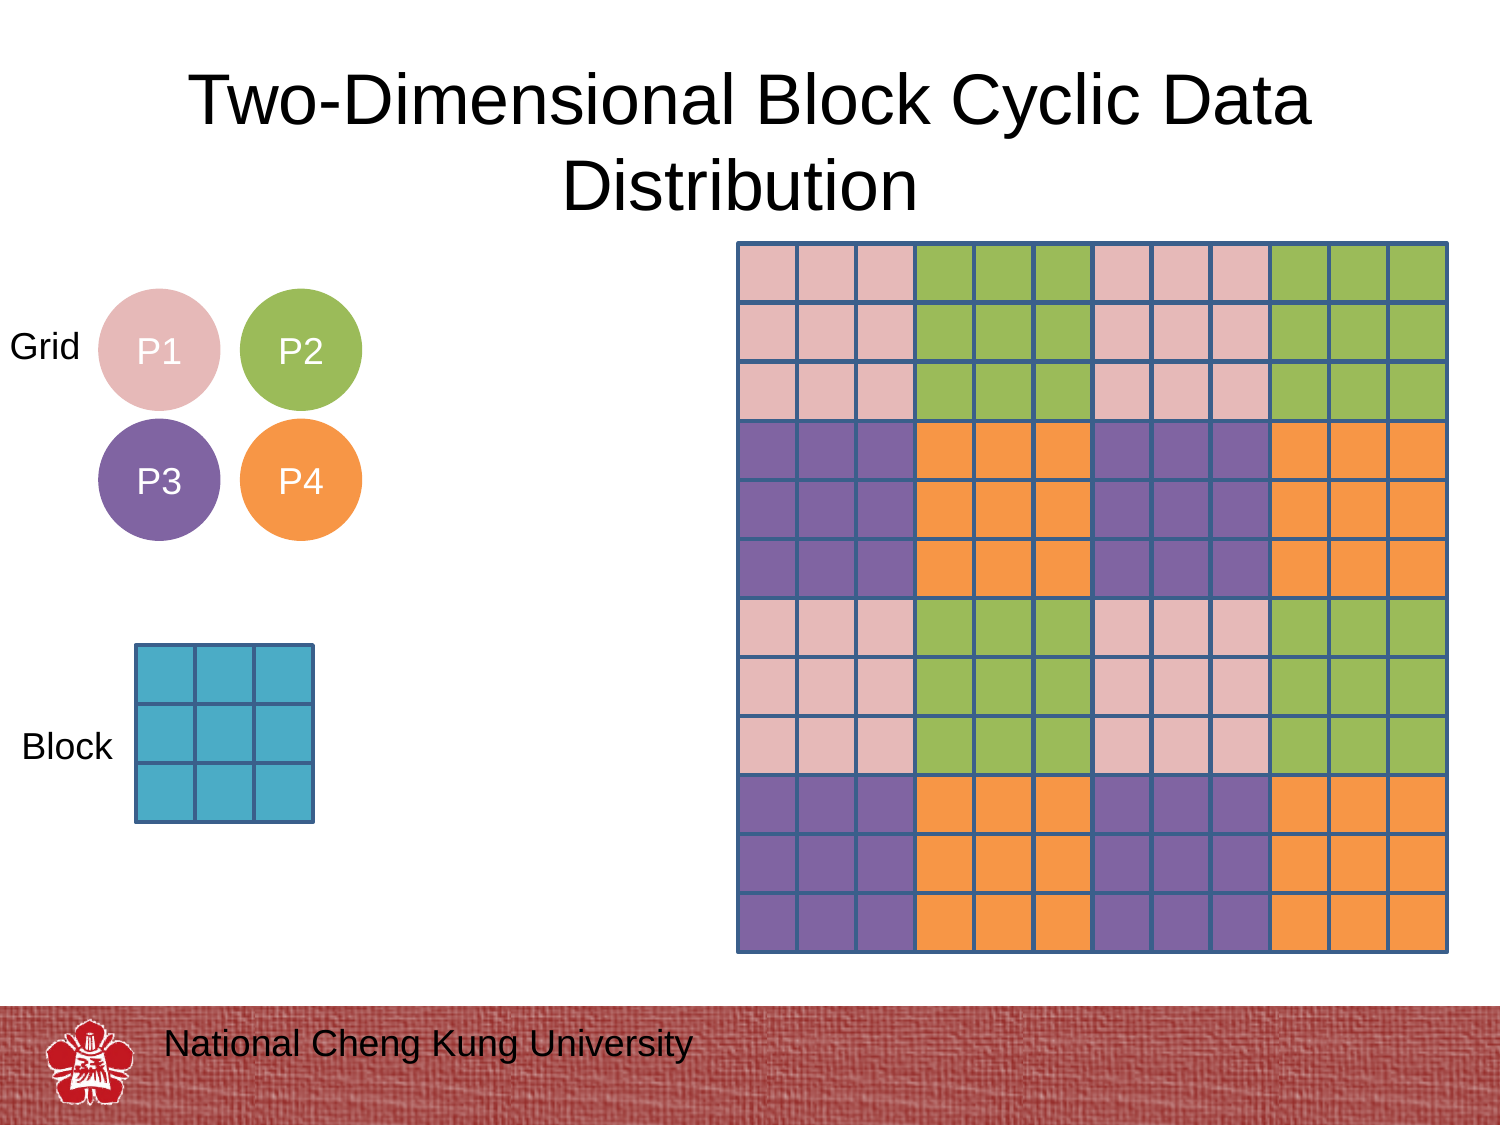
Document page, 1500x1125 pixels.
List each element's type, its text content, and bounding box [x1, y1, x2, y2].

text_box [1327, 301, 1386, 360]
text_box [913, 714, 972, 773]
text_box [854, 537, 913, 596]
text_box [1149, 596, 1209, 655]
text_box [1031, 360, 1090, 419]
text_box [972, 241, 1031, 301]
text_box [1268, 419, 1327, 478]
text_box P2 [239, 288, 363, 411]
text_box [972, 891, 1031, 954]
text_box [972, 655, 1031, 714]
text_box [854, 478, 913, 537]
text_box [1090, 478, 1149, 537]
text_box [972, 478, 1031, 537]
text_box [193, 761, 252, 824]
text_box [913, 360, 972, 419]
text_box [1209, 714, 1268, 773]
text_box [913, 832, 972, 891]
text_box [1031, 419, 1090, 478]
text_box [795, 360, 854, 419]
text_box [134, 643, 193, 702]
text_box [913, 891, 972, 954]
picture [29, 1006, 148, 1125]
text_box [1209, 419, 1268, 478]
text_box [854, 773, 913, 832]
text_box [1386, 596, 1449, 655]
text_box [1209, 655, 1268, 714]
text_box [736, 773, 795, 832]
text_box [1268, 773, 1327, 832]
text_box [854, 241, 913, 301]
text_box [854, 419, 913, 478]
text_box [1386, 478, 1449, 537]
text_box [1149, 714, 1209, 773]
text_box Block [6, 714, 128, 775]
text_box [1327, 419, 1386, 478]
text_box [736, 537, 795, 596]
text_box [134, 761, 193, 824]
text_box [972, 360, 1031, 419]
text_box [1327, 241, 1386, 301]
text_box [972, 596, 1031, 655]
text_box [736, 478, 795, 537]
text_box [1268, 478, 1327, 537]
text_box [1268, 360, 1327, 419]
text_box [913, 478, 972, 537]
text_box [736, 360, 795, 419]
text_box [1386, 419, 1449, 478]
text_box [1090, 596, 1149, 655]
text_box [1386, 537, 1449, 596]
text_box [1327, 360, 1386, 419]
text_box [736, 419, 795, 478]
text_box [736, 241, 795, 301]
text_box [1268, 891, 1327, 954]
text_box [1209, 360, 1268, 419]
text_box [1209, 301, 1268, 360]
text_box [1209, 537, 1268, 596]
text_box [1090, 301, 1149, 360]
text_box [1090, 419, 1149, 478]
text_box [1031, 596, 1090, 655]
text_box [1090, 891, 1149, 954]
text_box [1268, 714, 1327, 773]
text_box [1386, 891, 1449, 954]
text_box [1149, 537, 1209, 596]
text_box P1 [98, 288, 221, 411]
text_box [736, 891, 795, 954]
text_box [1209, 596, 1268, 655]
text_box [913, 301, 972, 360]
text_box [736, 655, 795, 714]
text_box [1031, 478, 1090, 537]
text_box [1327, 596, 1386, 655]
text_box [854, 596, 913, 655]
text_box P3 [98, 418, 221, 541]
text_box [1209, 891, 1268, 954]
text_box [252, 761, 315, 824]
text_box [1386, 241, 1449, 301]
text_box [1149, 655, 1209, 714]
text_box [736, 596, 795, 655]
text_box [1031, 714, 1090, 773]
text_box [854, 301, 913, 360]
text_box [1268, 655, 1327, 714]
text_box [1327, 832, 1386, 891]
title Two-Dimensional Block Cyclic Data Distribution [75, 45, 1425, 233]
text_box [252, 702, 315, 761]
text_box [1386, 714, 1449, 773]
text_box [1031, 655, 1090, 714]
text_box [972, 301, 1031, 360]
text_box [1327, 537, 1386, 596]
text_box [1386, 301, 1449, 360]
text_box [1149, 301, 1209, 360]
text_box [1149, 891, 1209, 954]
text_box [1031, 773, 1090, 832]
text_box [972, 419, 1031, 478]
text_box [1327, 773, 1386, 832]
text_box [736, 832, 795, 891]
text_box [913, 419, 972, 478]
text_box [1090, 655, 1149, 714]
text_box [1090, 537, 1149, 596]
text_box [913, 241, 972, 301]
text_box [1386, 773, 1449, 833]
text_box [1090, 714, 1149, 773]
text_box P4 [239, 418, 363, 541]
text_box [1031, 891, 1090, 954]
text_box [1327, 478, 1386, 537]
text_box [1090, 241, 1149, 301]
text_box [795, 241, 854, 301]
text_box [134, 702, 193, 761]
text_box [1386, 832, 1449, 892]
text_box [972, 832, 1031, 891]
text_box [1149, 419, 1209, 478]
text_box [972, 773, 1031, 832]
text_box [1268, 832, 1327, 891]
text_box [854, 832, 913, 891]
text_box [1031, 301, 1090, 360]
text_box [1149, 360, 1209, 419]
text_box [1268, 301, 1327, 360]
text_box [1149, 832, 1209, 891]
text_box [1090, 360, 1149, 419]
text_box [795, 655, 854, 714]
text_box [795, 537, 854, 596]
text_box [795, 832, 854, 891]
text_box [1209, 773, 1268, 832]
text_box [193, 643, 252, 702]
text_box [1327, 655, 1386, 714]
text_box [252, 643, 315, 703]
text_box [1268, 241, 1327, 301]
text_box [736, 301, 795, 360]
text_box [913, 537, 972, 596]
text_box [913, 596, 972, 655]
text_box Grid [0, 314, 96, 375]
text_box [1090, 773, 1149, 832]
text_box [854, 714, 913, 773]
text_box [1149, 478, 1209, 537]
text_box [1386, 655, 1449, 714]
text_box [795, 478, 854, 537]
text_box [913, 655, 972, 714]
text_box [1031, 832, 1090, 891]
text_box [972, 537, 1031, 596]
text_box [1268, 596, 1327, 655]
text_box [854, 360, 913, 419]
text_box [795, 301, 854, 360]
text_box [736, 714, 795, 773]
text_box [795, 714, 854, 773]
text_box [913, 773, 972, 832]
text_box [193, 702, 252, 761]
text_box [972, 714, 1031, 773]
text_box [795, 773, 854, 832]
text_box [1149, 241, 1209, 301]
text_box [854, 891, 913, 954]
text_box [1031, 537, 1090, 596]
text_box [1327, 891, 1386, 954]
text_box [1090, 832, 1149, 891]
text_box [795, 596, 854, 655]
text_box [795, 419, 854, 478]
text_box [1209, 832, 1268, 891]
text_box [1209, 478, 1268, 537]
text_box [1386, 360, 1449, 419]
text_box [1268, 537, 1327, 596]
text_box [1149, 773, 1209, 832]
text_box [1209, 241, 1268, 301]
text_box [854, 655, 913, 714]
text_box [1031, 241, 1090, 301]
text_box [795, 891, 854, 954]
text_box [1327, 714, 1386, 773]
